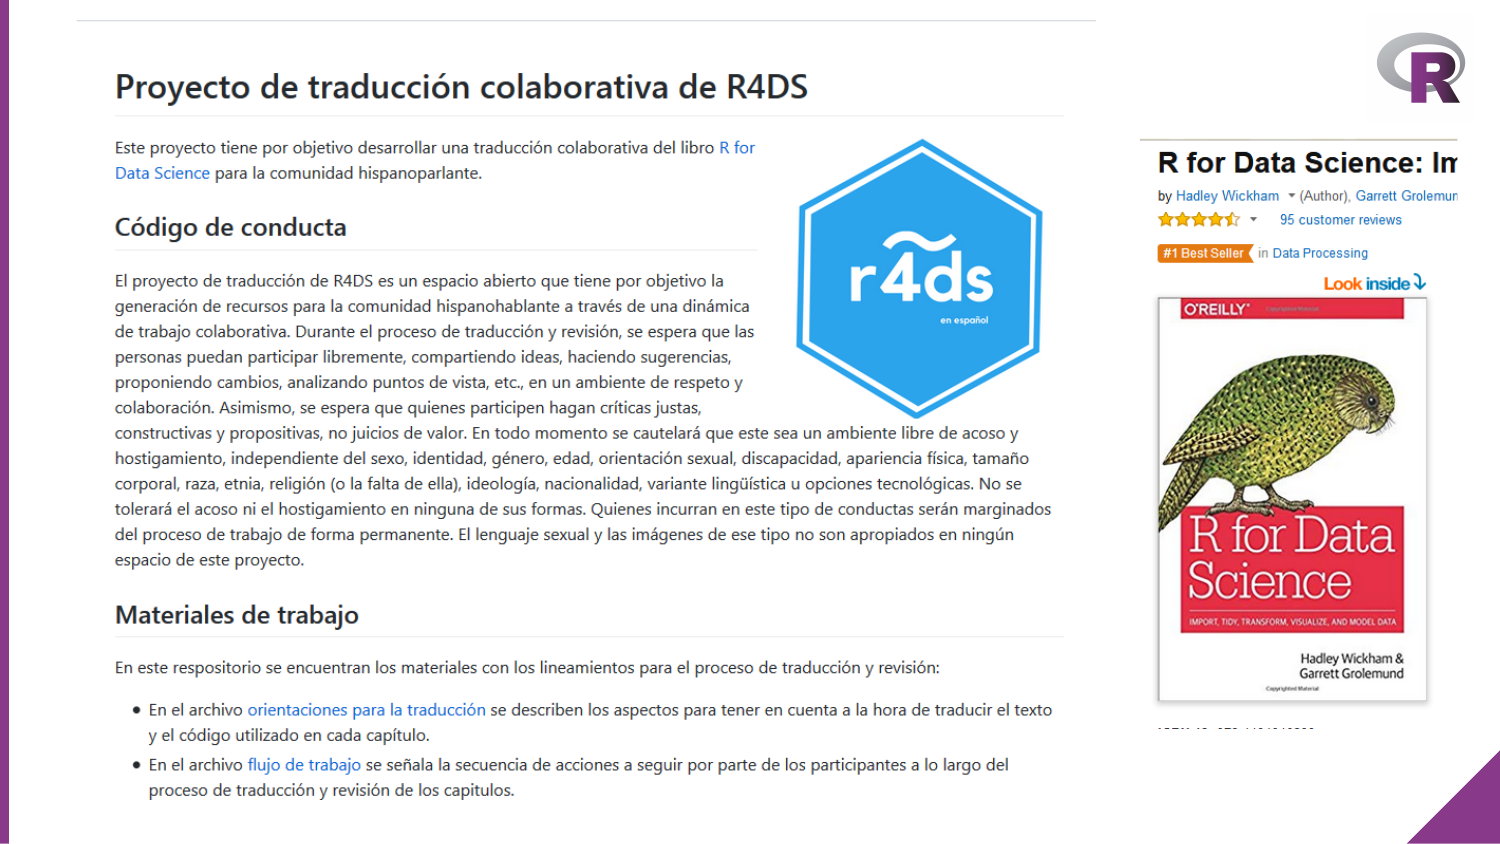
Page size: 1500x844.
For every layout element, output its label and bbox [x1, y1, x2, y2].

picture [1367, 14, 1475, 122]
picture [1139, 138, 1458, 730]
picture [76, 19, 1097, 801]
